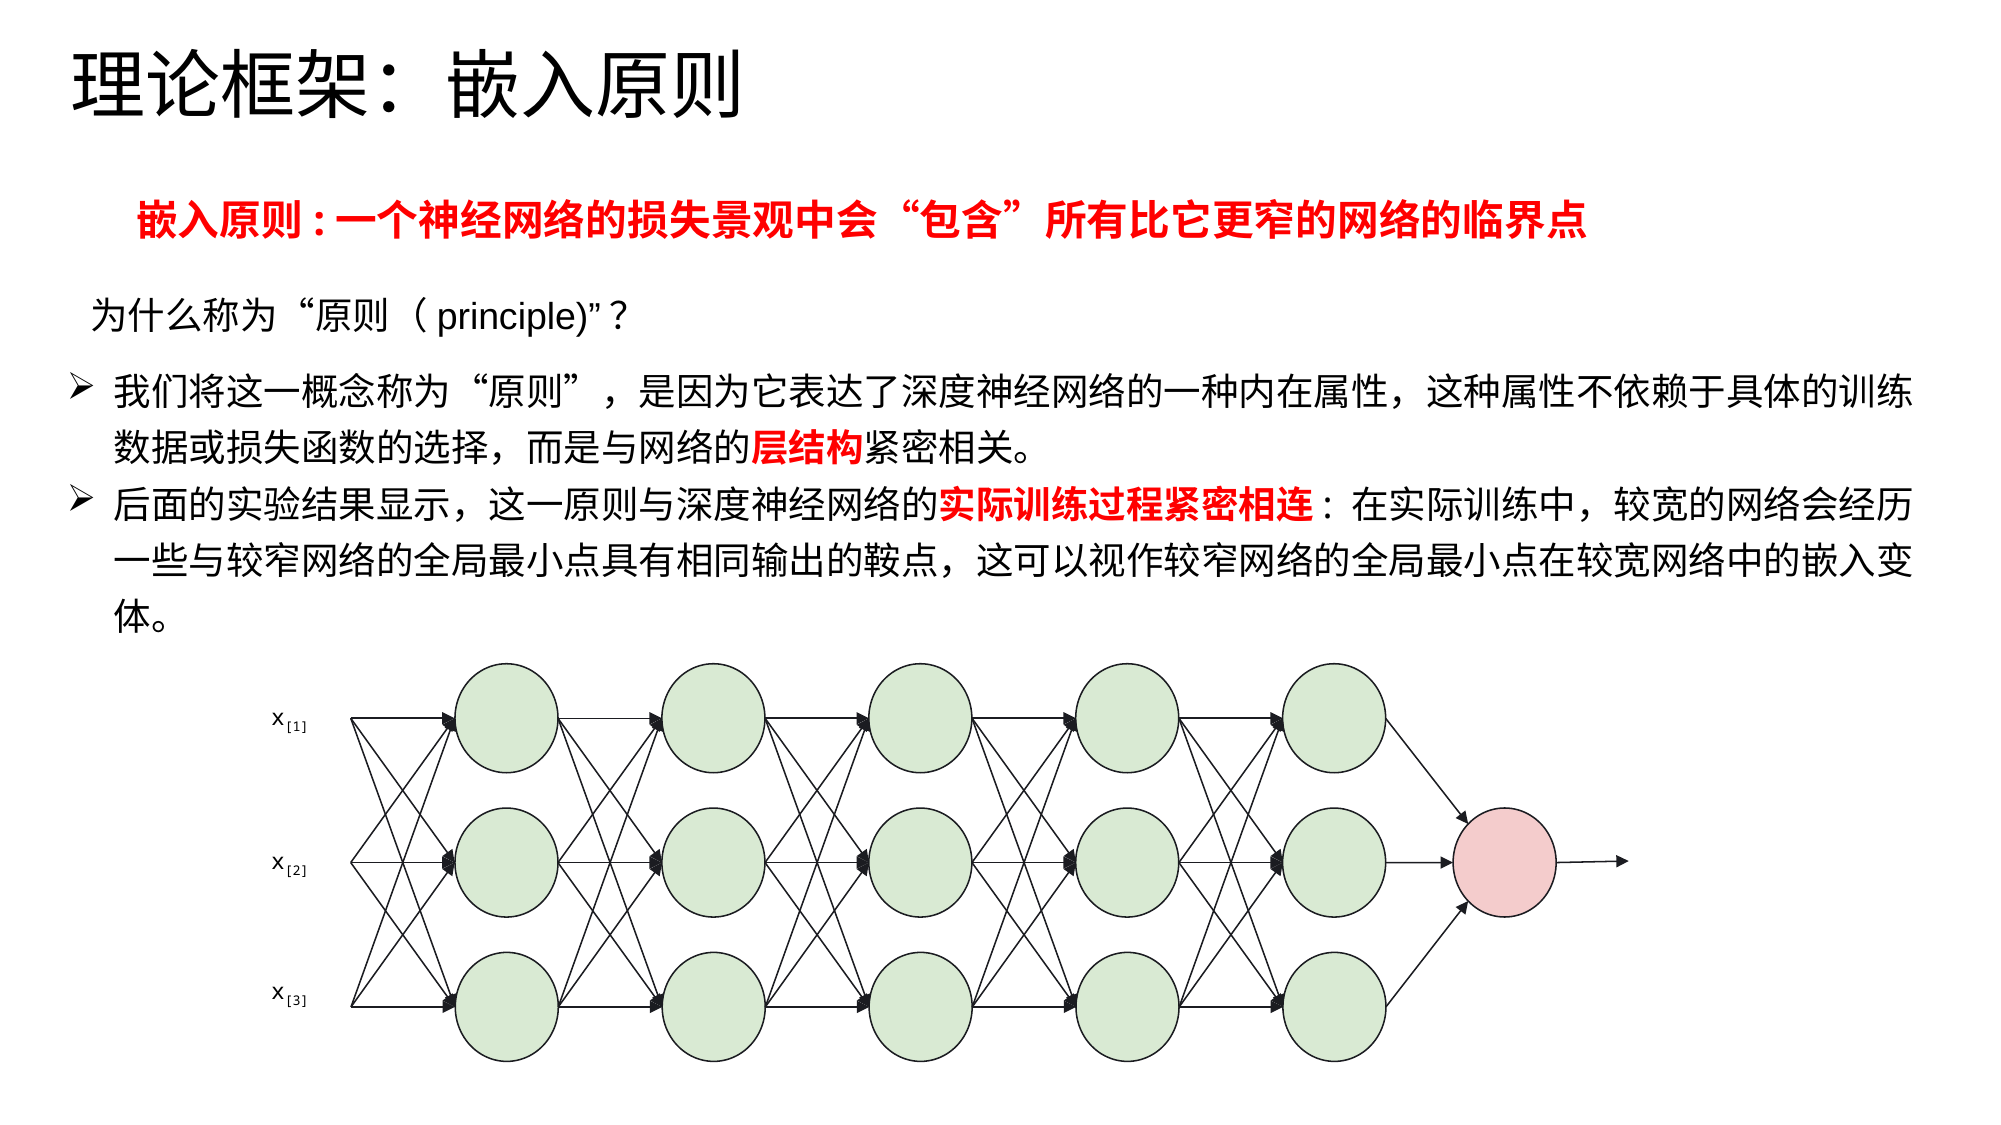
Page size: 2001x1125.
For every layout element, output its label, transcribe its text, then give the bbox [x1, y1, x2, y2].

text_box 嵌入原则:一个神经网络的损失景观中会“包含”所有比它更窄的网络的临界点 [121, 173, 1613, 252]
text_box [255, 663, 1629, 1062]
text_box 为什么称为“原则（principle)”？ [75, 273, 663, 345]
text_box 我们将这一概念称为“原则”，是因为它表达了深度神经网络的一种内在属性，这种属性不依赖于具体的训练数据或损失函数的选择，而是与网络的层结构紧密相关。 后面的实验结果显示，这一原则与深度神经网络的实际训练过程紧密相连: 在实际训练中，较宽的网络会经历一些与较窄网络的全局最小点具有相同输出的鞍点，这可以视作较窄网络的全局最小点在较宽网络中的嵌入变体。 [52, 349, 1948, 646]
text_box 理论框架：嵌入原则 [55, 30, 761, 136]
